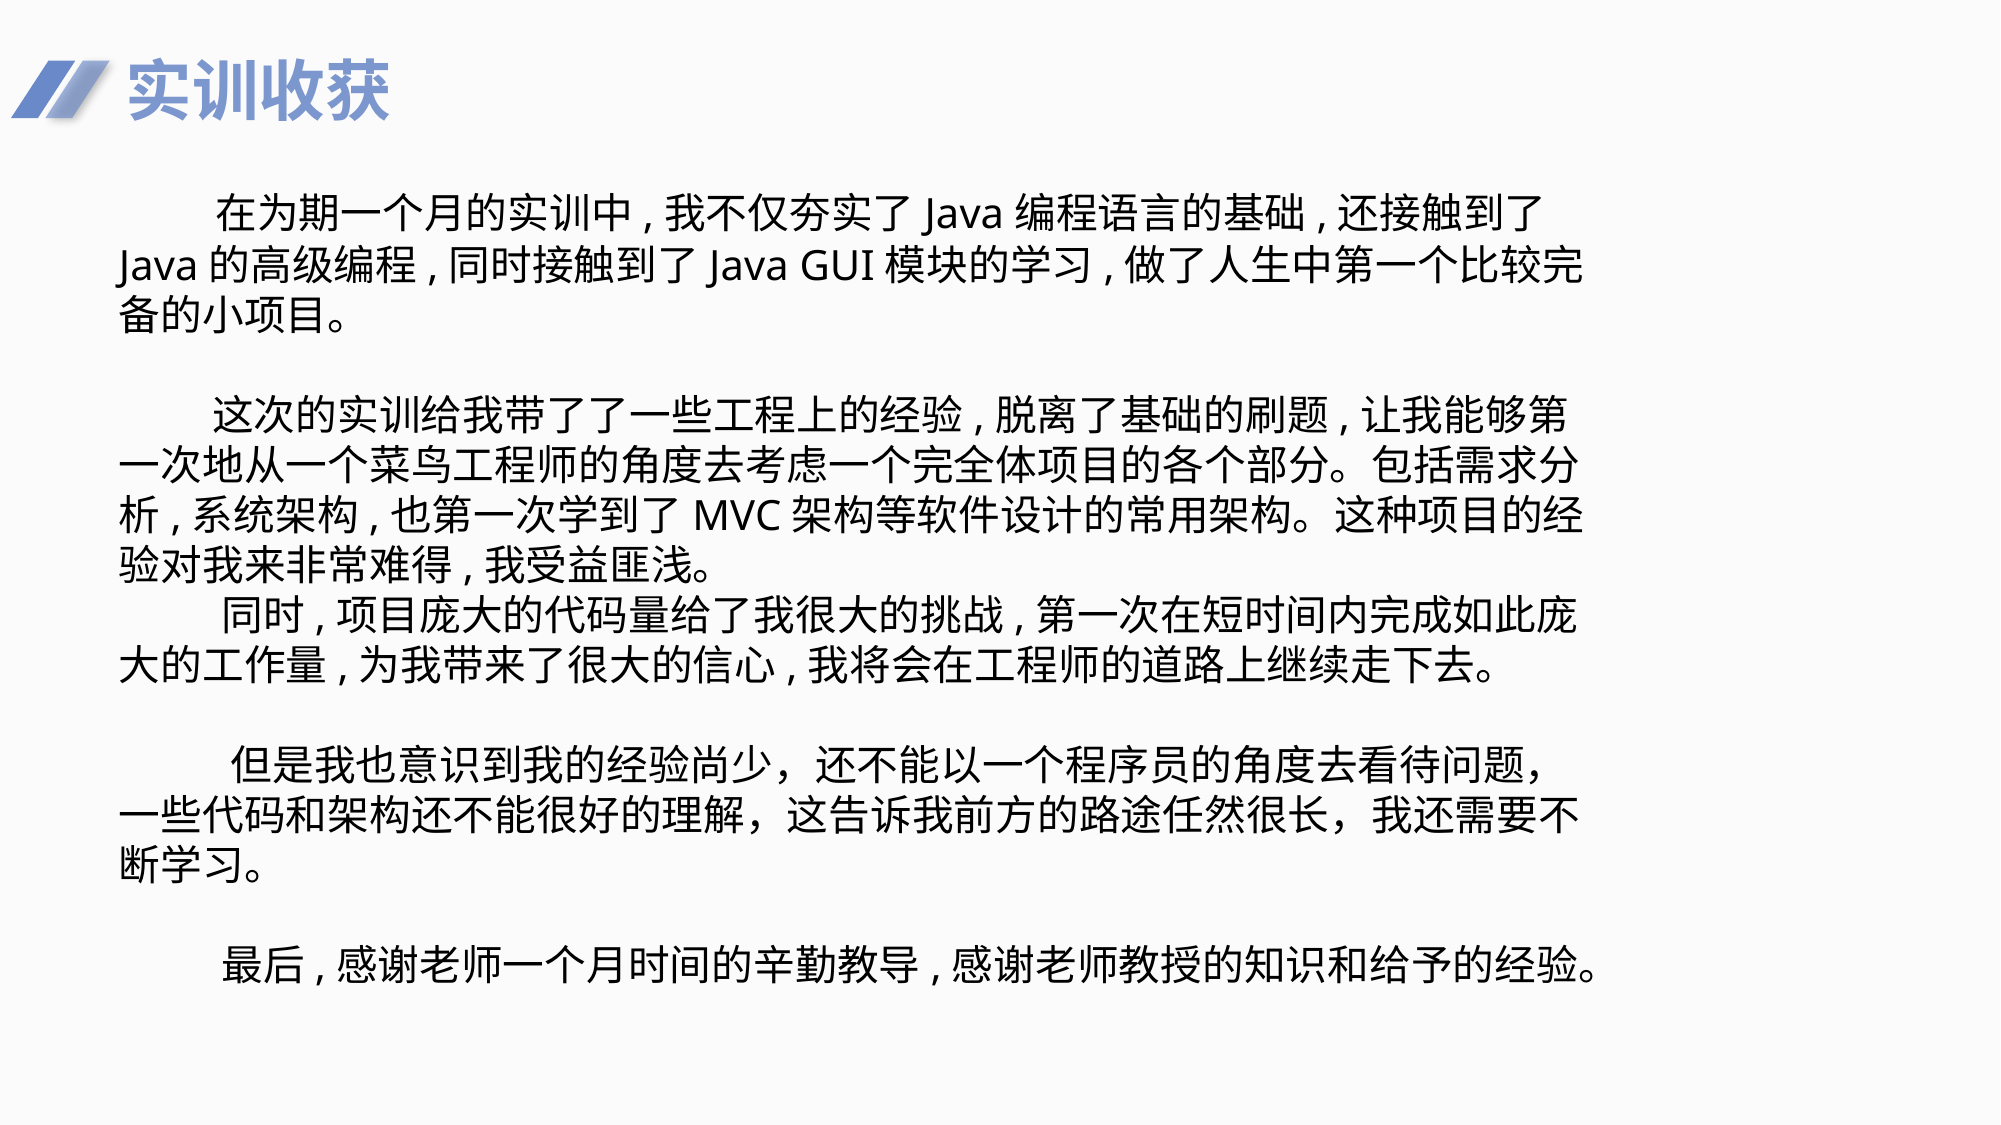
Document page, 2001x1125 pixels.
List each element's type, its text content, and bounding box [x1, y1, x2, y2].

text_box 实训收获 [105, 38, 413, 139]
text_box 在为期一个月的实训中,我不仅夯实了Java编程语言的基础,还接触到了Java的高级编程,同时接触到了Java GUI模块的学习,做了人生中第一个比较完备的小项目。 这次的实训给我带了了一些工程上的经验,脱离了基础的刷题,让我能够第一次地从一个菜鸟工程师的角度去考虑一个完全体项目的各个部分。包括需求分析,系统架构,也第一次学到了MVC架构等软件设计的常用架构。这种项目的经验对我来非常难得,我受益匪浅。 同时,项目庞大的代码量给了我很大的挑战,第一次在短时间内完成如此庞大的工作量,为我带来了很大的信心,我将会在工程师的道路上继续走下去。 但是我也意识到我的经验尚少，还不能以一个程序员的角度去看待问题，一些代码和架构还不能很好的理解，这告诉我前方的路途任然很长，我还需要不断学习。 最后,感谢老师一个月时间的辛勤教导,感谢老师教授的知识和给予的经验。 [104, 171, 1623, 997]
